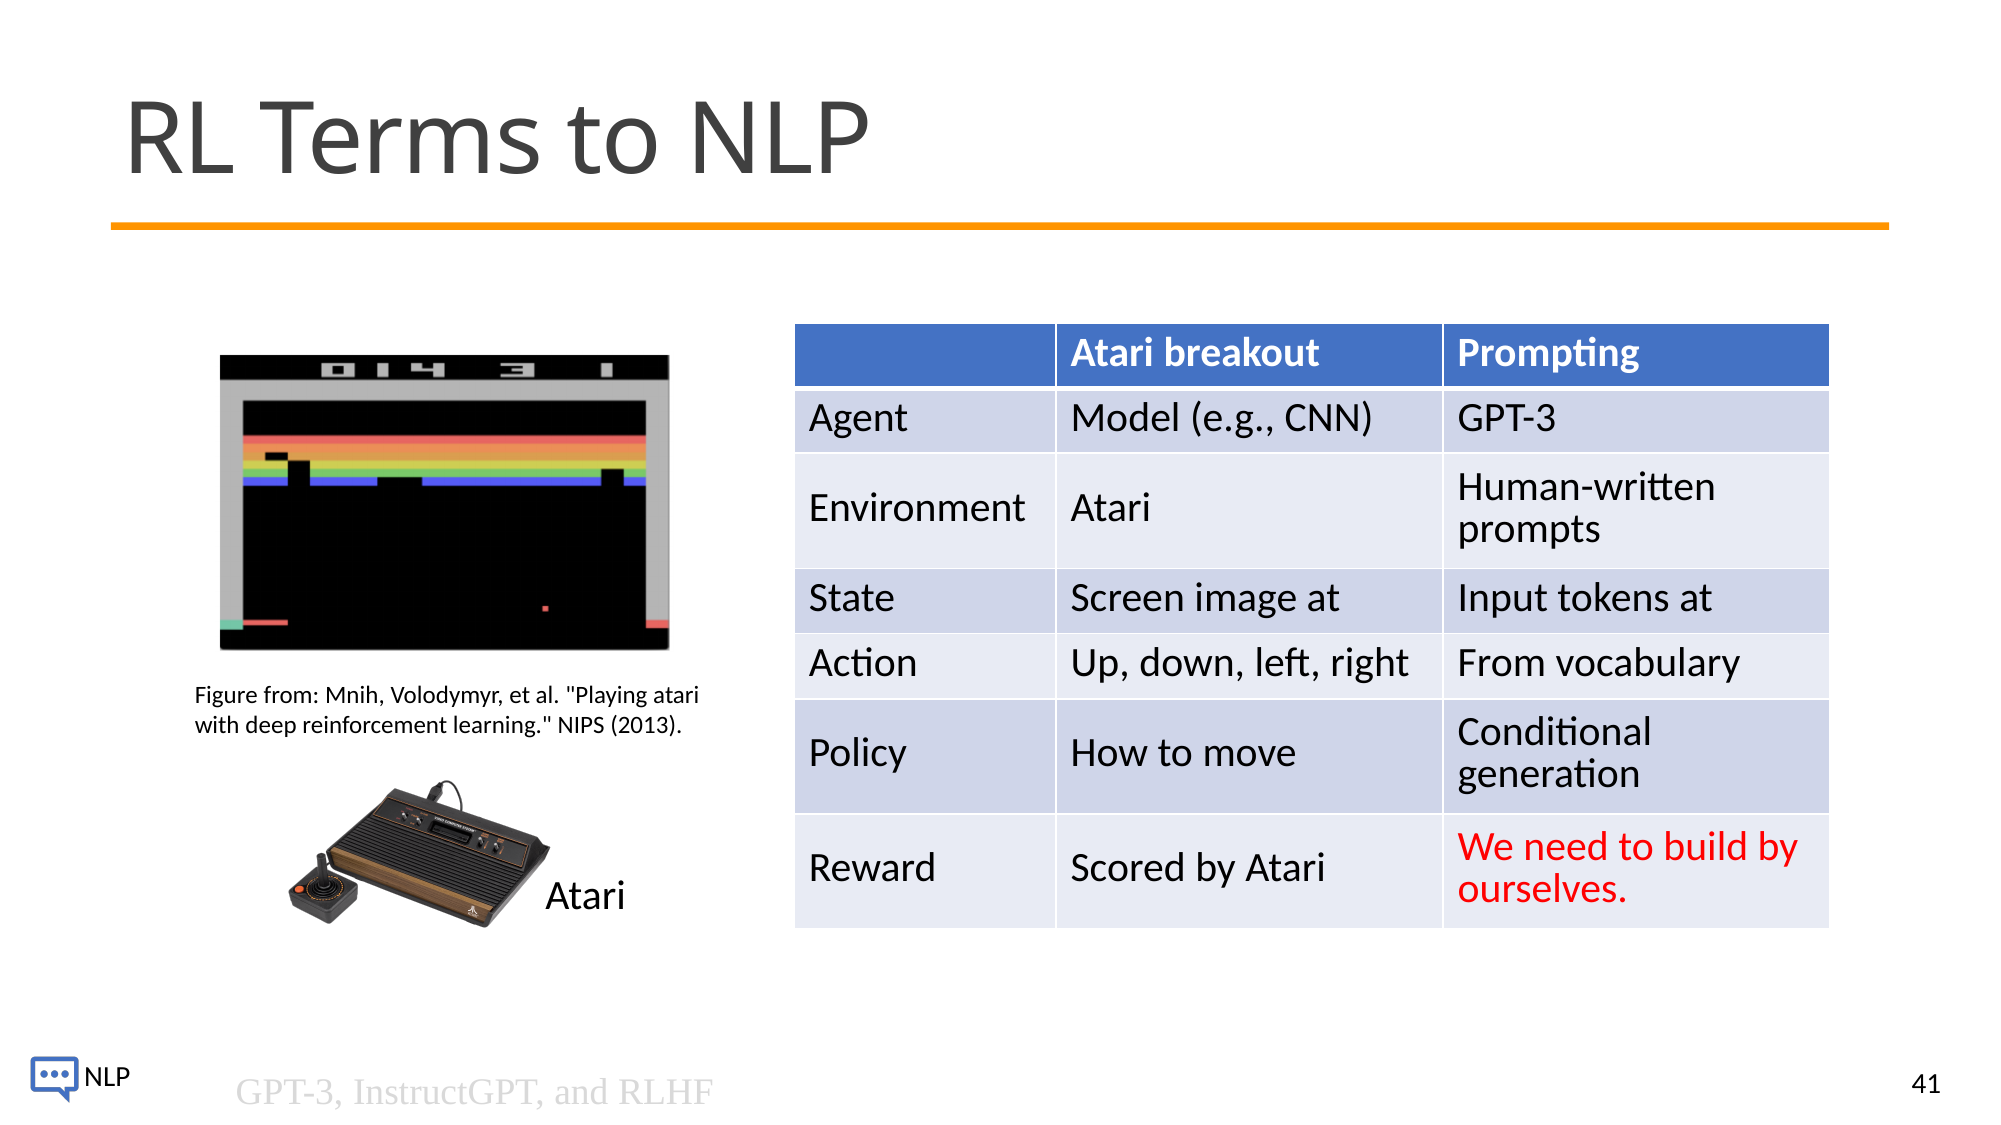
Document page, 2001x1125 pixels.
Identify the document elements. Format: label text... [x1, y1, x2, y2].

picture [279, 766, 558, 937]
title RL Terms to NLP [107, 58, 1899, 228]
picture [23, 1047, 86, 1110]
picture [214, 350, 674, 652]
text_box Atari [566, 860, 674, 926]
text_box GPT-3, InstructGPT, and RLHF [220, 1059, 1263, 1120]
text_box Figure from: Mnih, Volodymyr, et al. "Playing atari with deep reinforcement learning." NIPS (2013). [180, 671, 737, 746]
slide_number 41 [1740, 1052, 1957, 1113]
